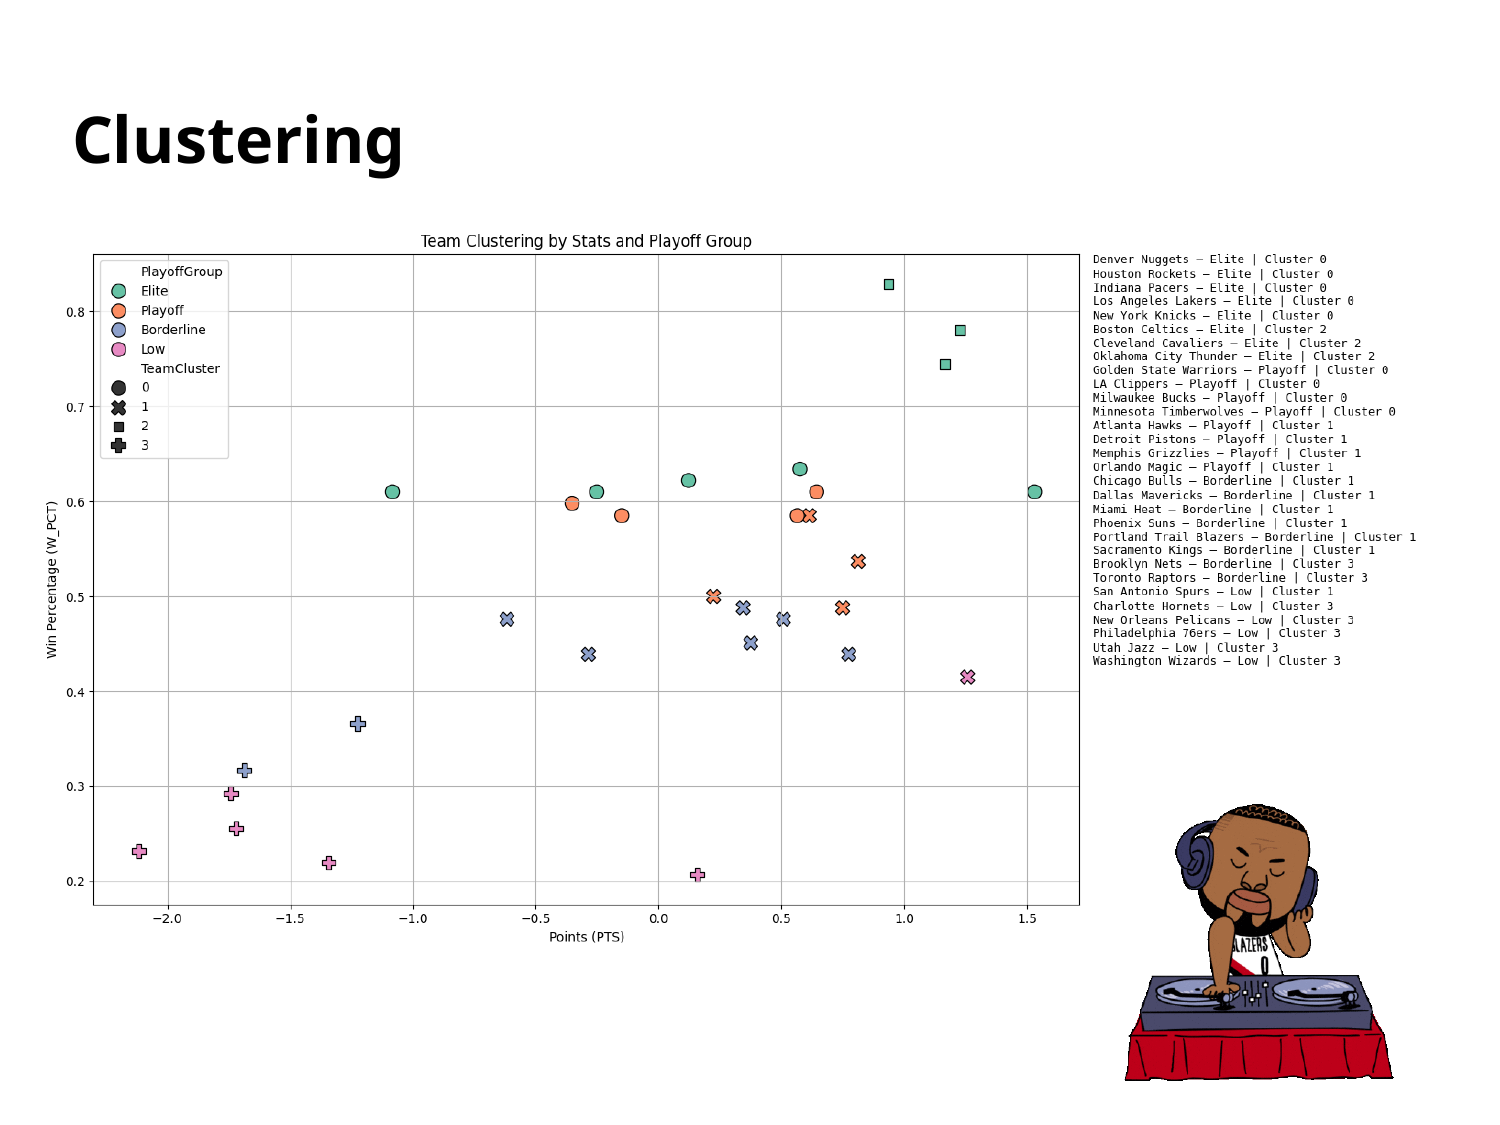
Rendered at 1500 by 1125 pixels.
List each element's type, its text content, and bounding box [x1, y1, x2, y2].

title Clustering [57, 51, 1354, 186]
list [37, 224, 1430, 953]
picture [1080, 729, 1447, 1088]
